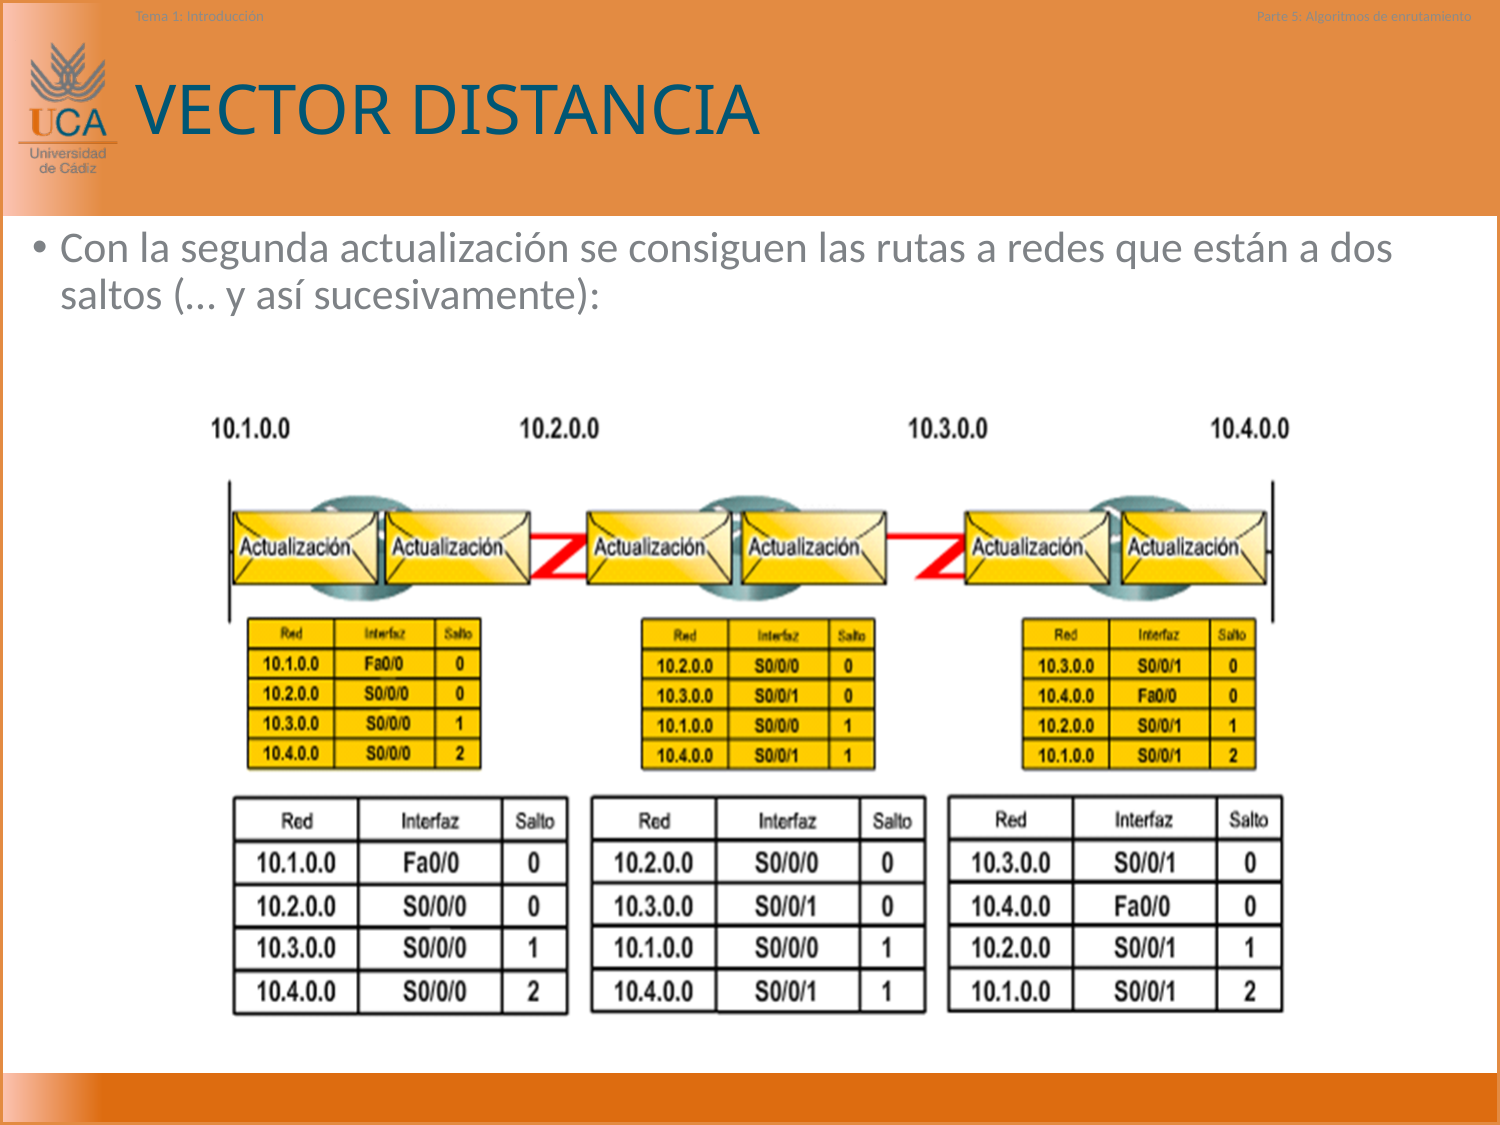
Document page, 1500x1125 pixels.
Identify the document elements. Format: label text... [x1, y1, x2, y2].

list Parte 5: Algoritmos de enrutamiento [841, 1, 1488, 33]
list Tema 1: Introducción [120, 1, 831, 33]
picture [15, 40, 121, 176]
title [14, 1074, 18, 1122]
title VECTOR DISTANCIA [120, 48, 1488, 176]
picture [181, 360, 1319, 1031]
list Con la segunda actualización se consiguen las rutas a redes que están a dos saltos (… y así sucesivamente): [17, 217, 1489, 1066]
